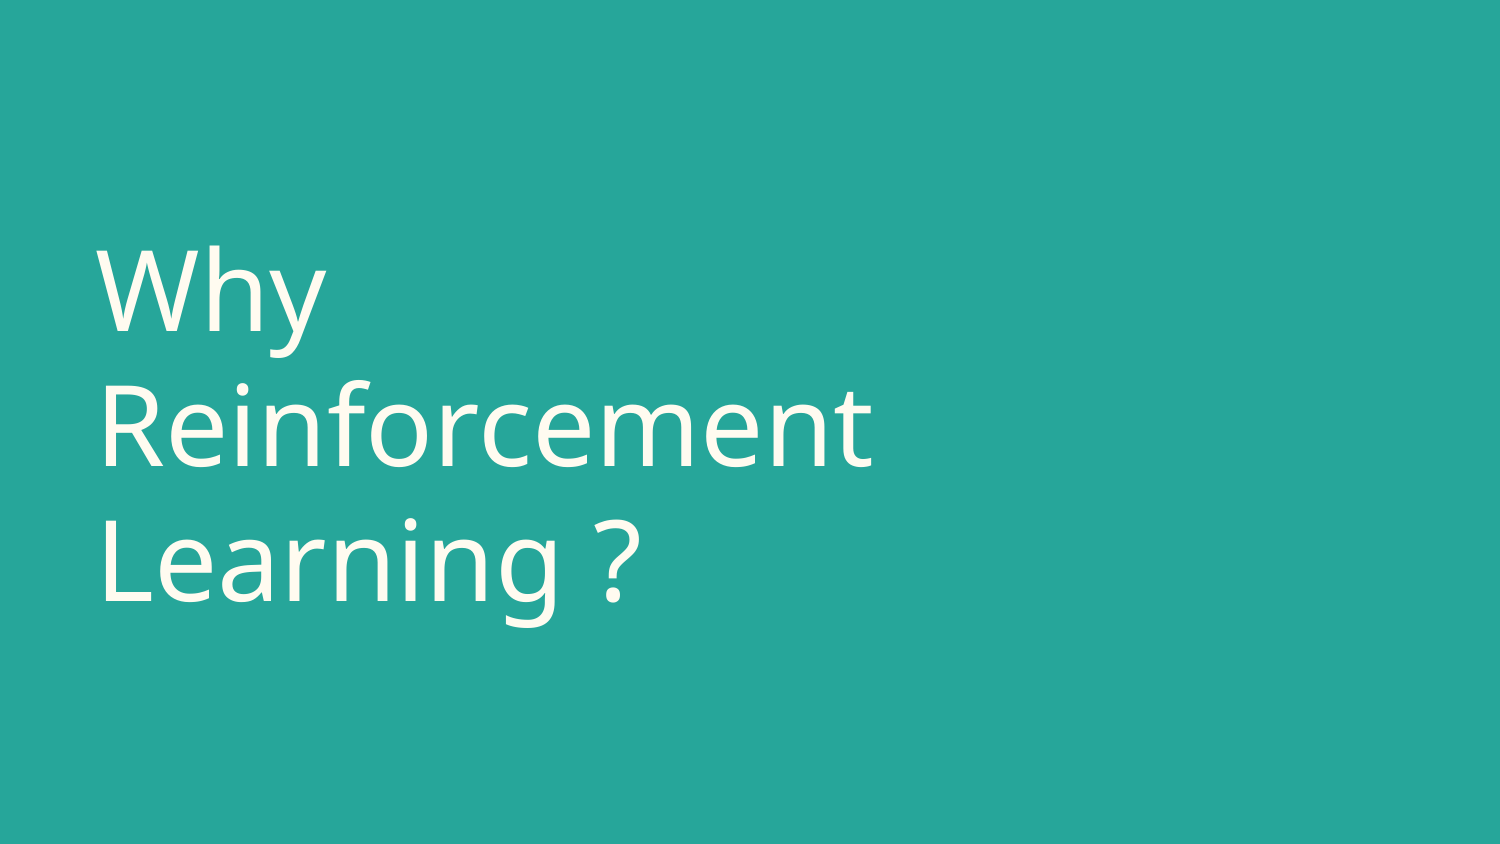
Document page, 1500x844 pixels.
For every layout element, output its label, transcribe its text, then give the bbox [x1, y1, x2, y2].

title Why Reinforcement Learning ? [80, 86, 1000, 758]
